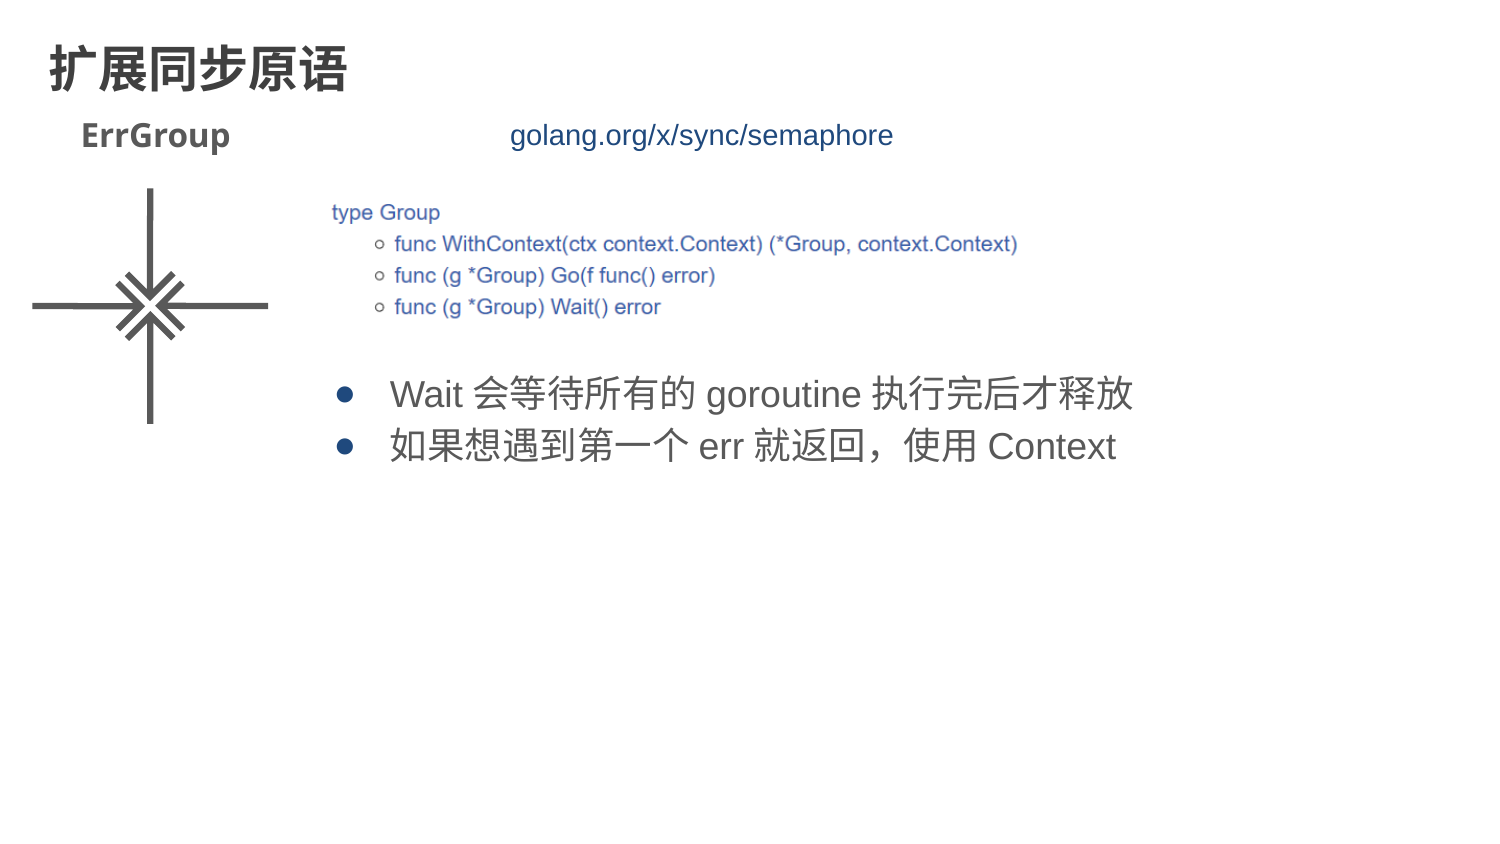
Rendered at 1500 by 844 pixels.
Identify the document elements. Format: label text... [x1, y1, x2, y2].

text_box Wait会等待所有的goroutine执行完后才释放 如果想遇到第一个err就返回，使用Context [299, 348, 1500, 800]
text_box [32, 280, 146, 332]
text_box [324, 202, 1051, 331]
text_box [124, 188, 176, 302]
text_box [155, 280, 269, 332]
text_box golang.org/x/sync/semaphore [468, 95, 1222, 185]
text_box [124, 310, 176, 424]
text_box ErrGroup [64, 106, 355, 163]
text_box 扩展同步原语 [32, 29, 567, 106]
